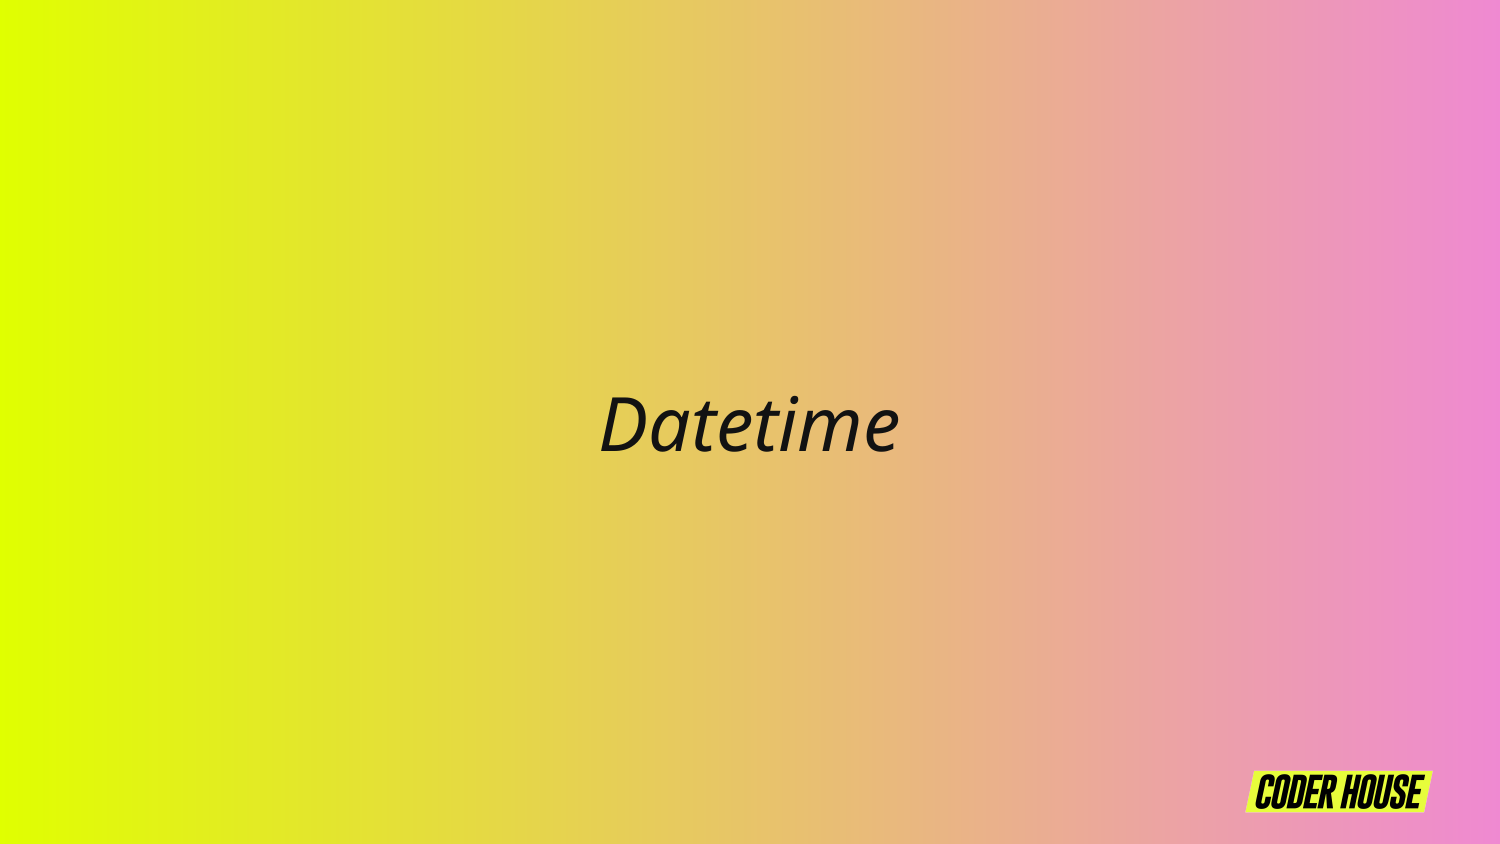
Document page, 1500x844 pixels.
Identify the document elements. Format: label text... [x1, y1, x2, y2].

picture [1241, 764, 1437, 819]
text_box Datetime [229, 340, 1271, 503]
